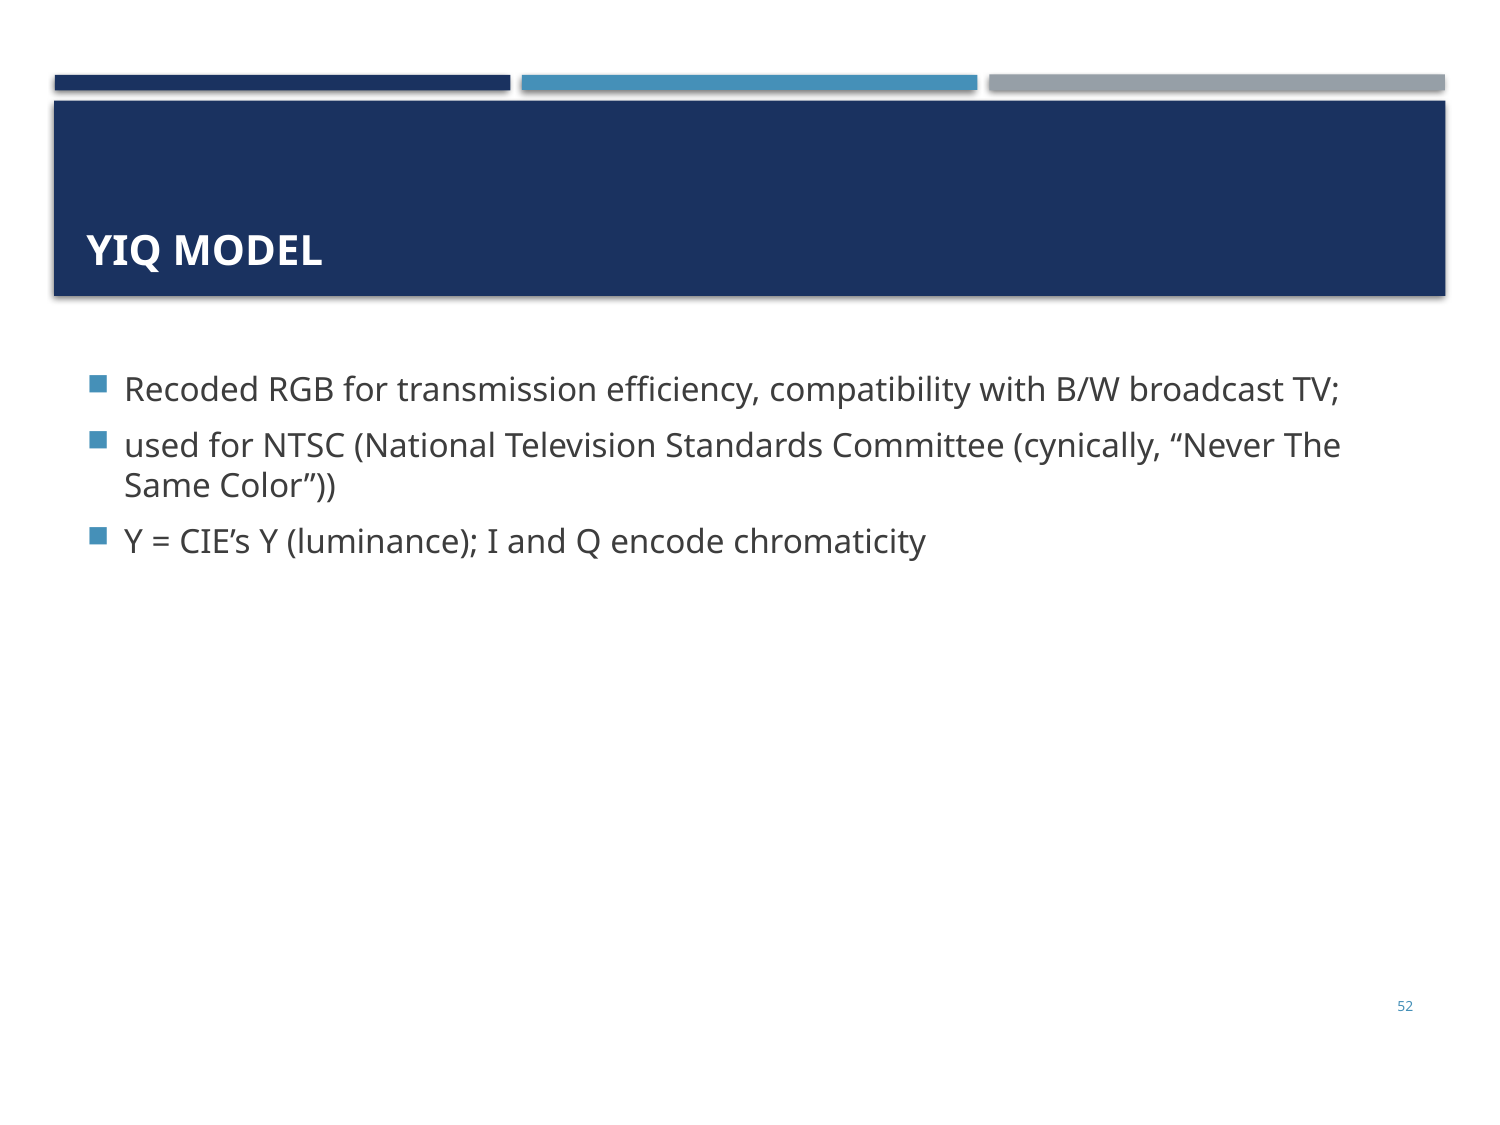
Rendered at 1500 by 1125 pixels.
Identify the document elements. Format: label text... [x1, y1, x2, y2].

title Yiq model [71, 115, 1429, 282]
list Recoded RGB for transmission efficiency, compatibility with B/W broadcast TV; used for NTSC (National Television Standards Committee (cynically, “Never The Same Color”)) Y = CIE’s Y (luminance); I and Q encode chromaticity [71, 357, 1429, 962]
slide_number 52 [1298, 977, 1429, 1037]
